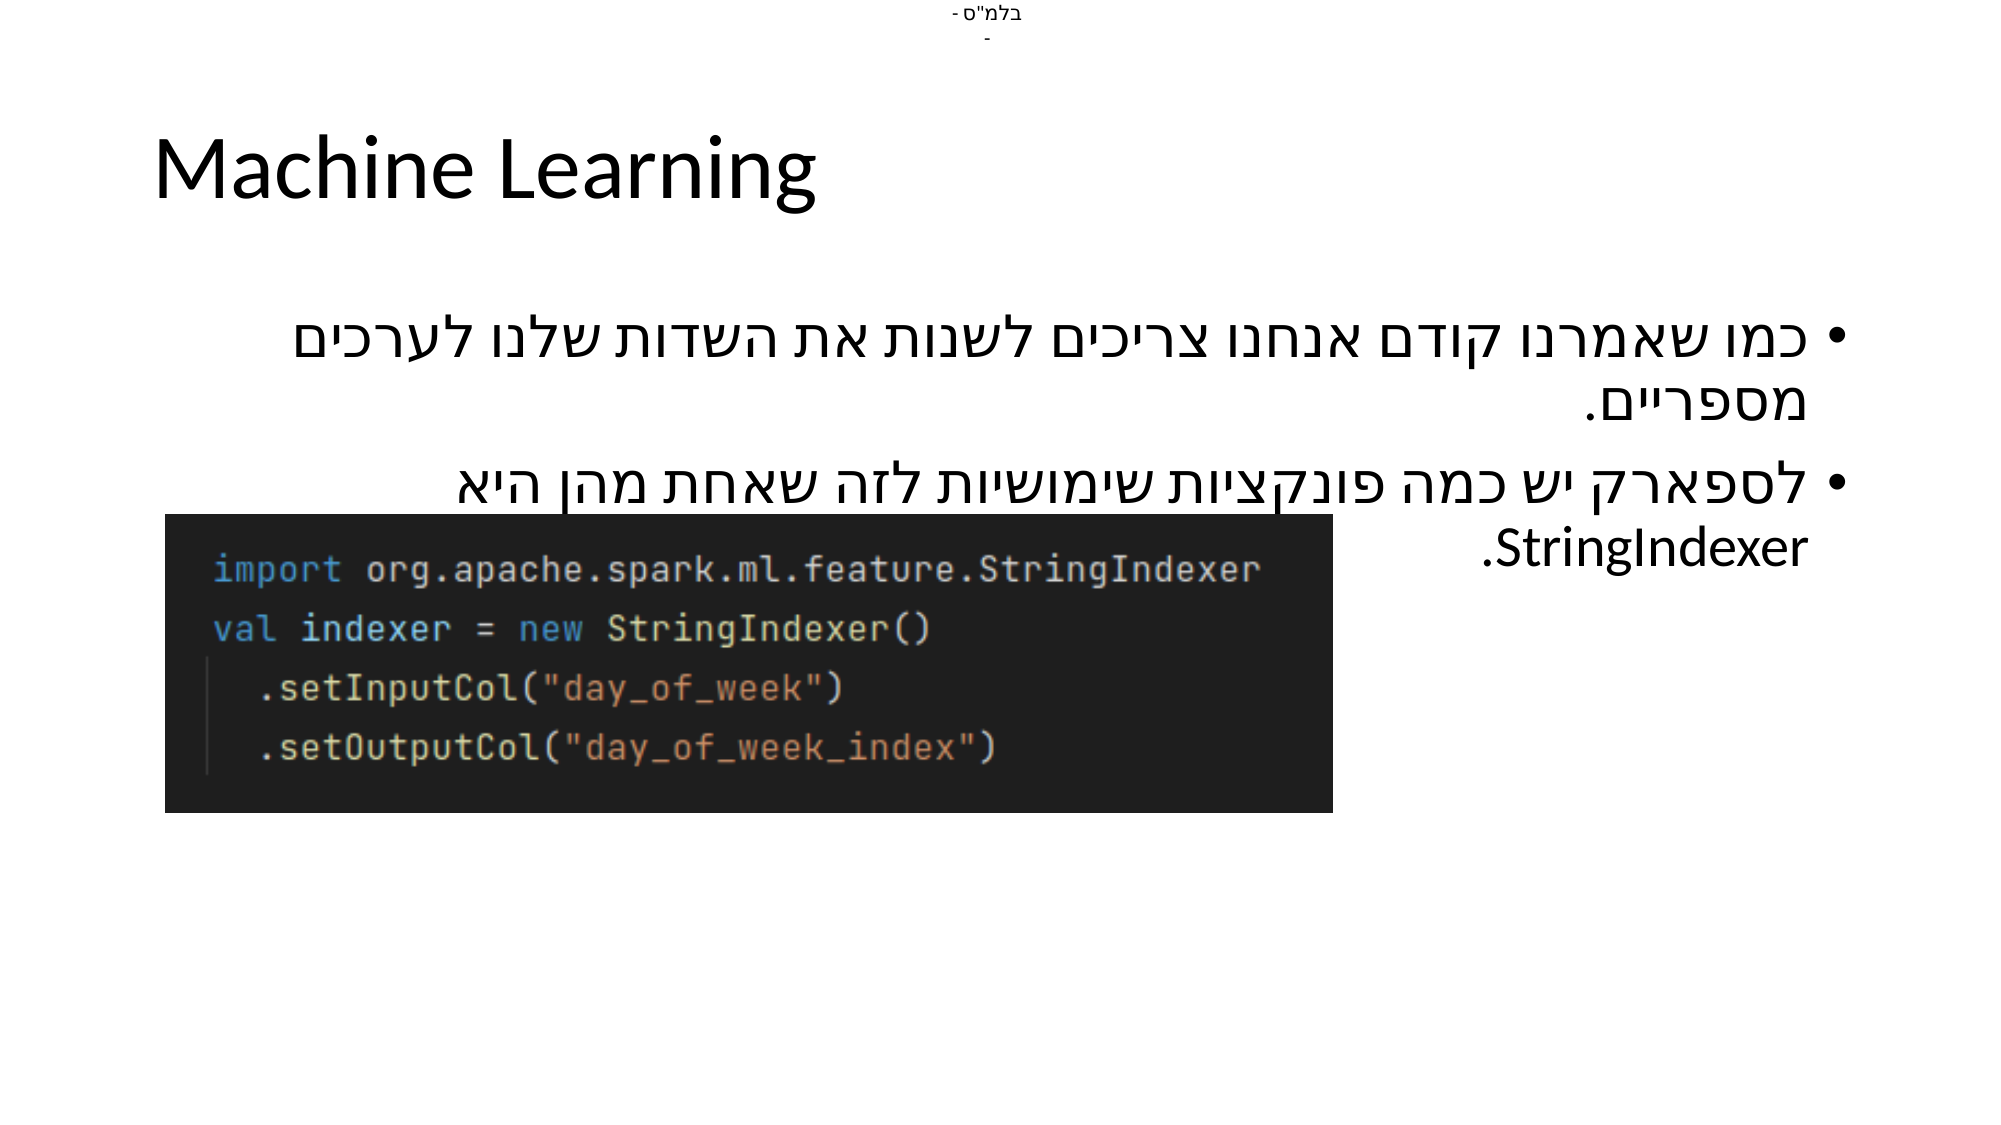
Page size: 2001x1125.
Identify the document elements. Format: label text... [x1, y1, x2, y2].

list כמו שאמרנו קודם אנחנו צריכים לשנות את השדות שלנו לערכים מספריים. לספארק יש כמה פונקציות שימושיות לזה שאחת מהן היא StringIndexer. [137, 299, 1863, 1014]
title Machine Learning [137, 59, 1863, 278]
picture [165, 514, 1333, 813]
